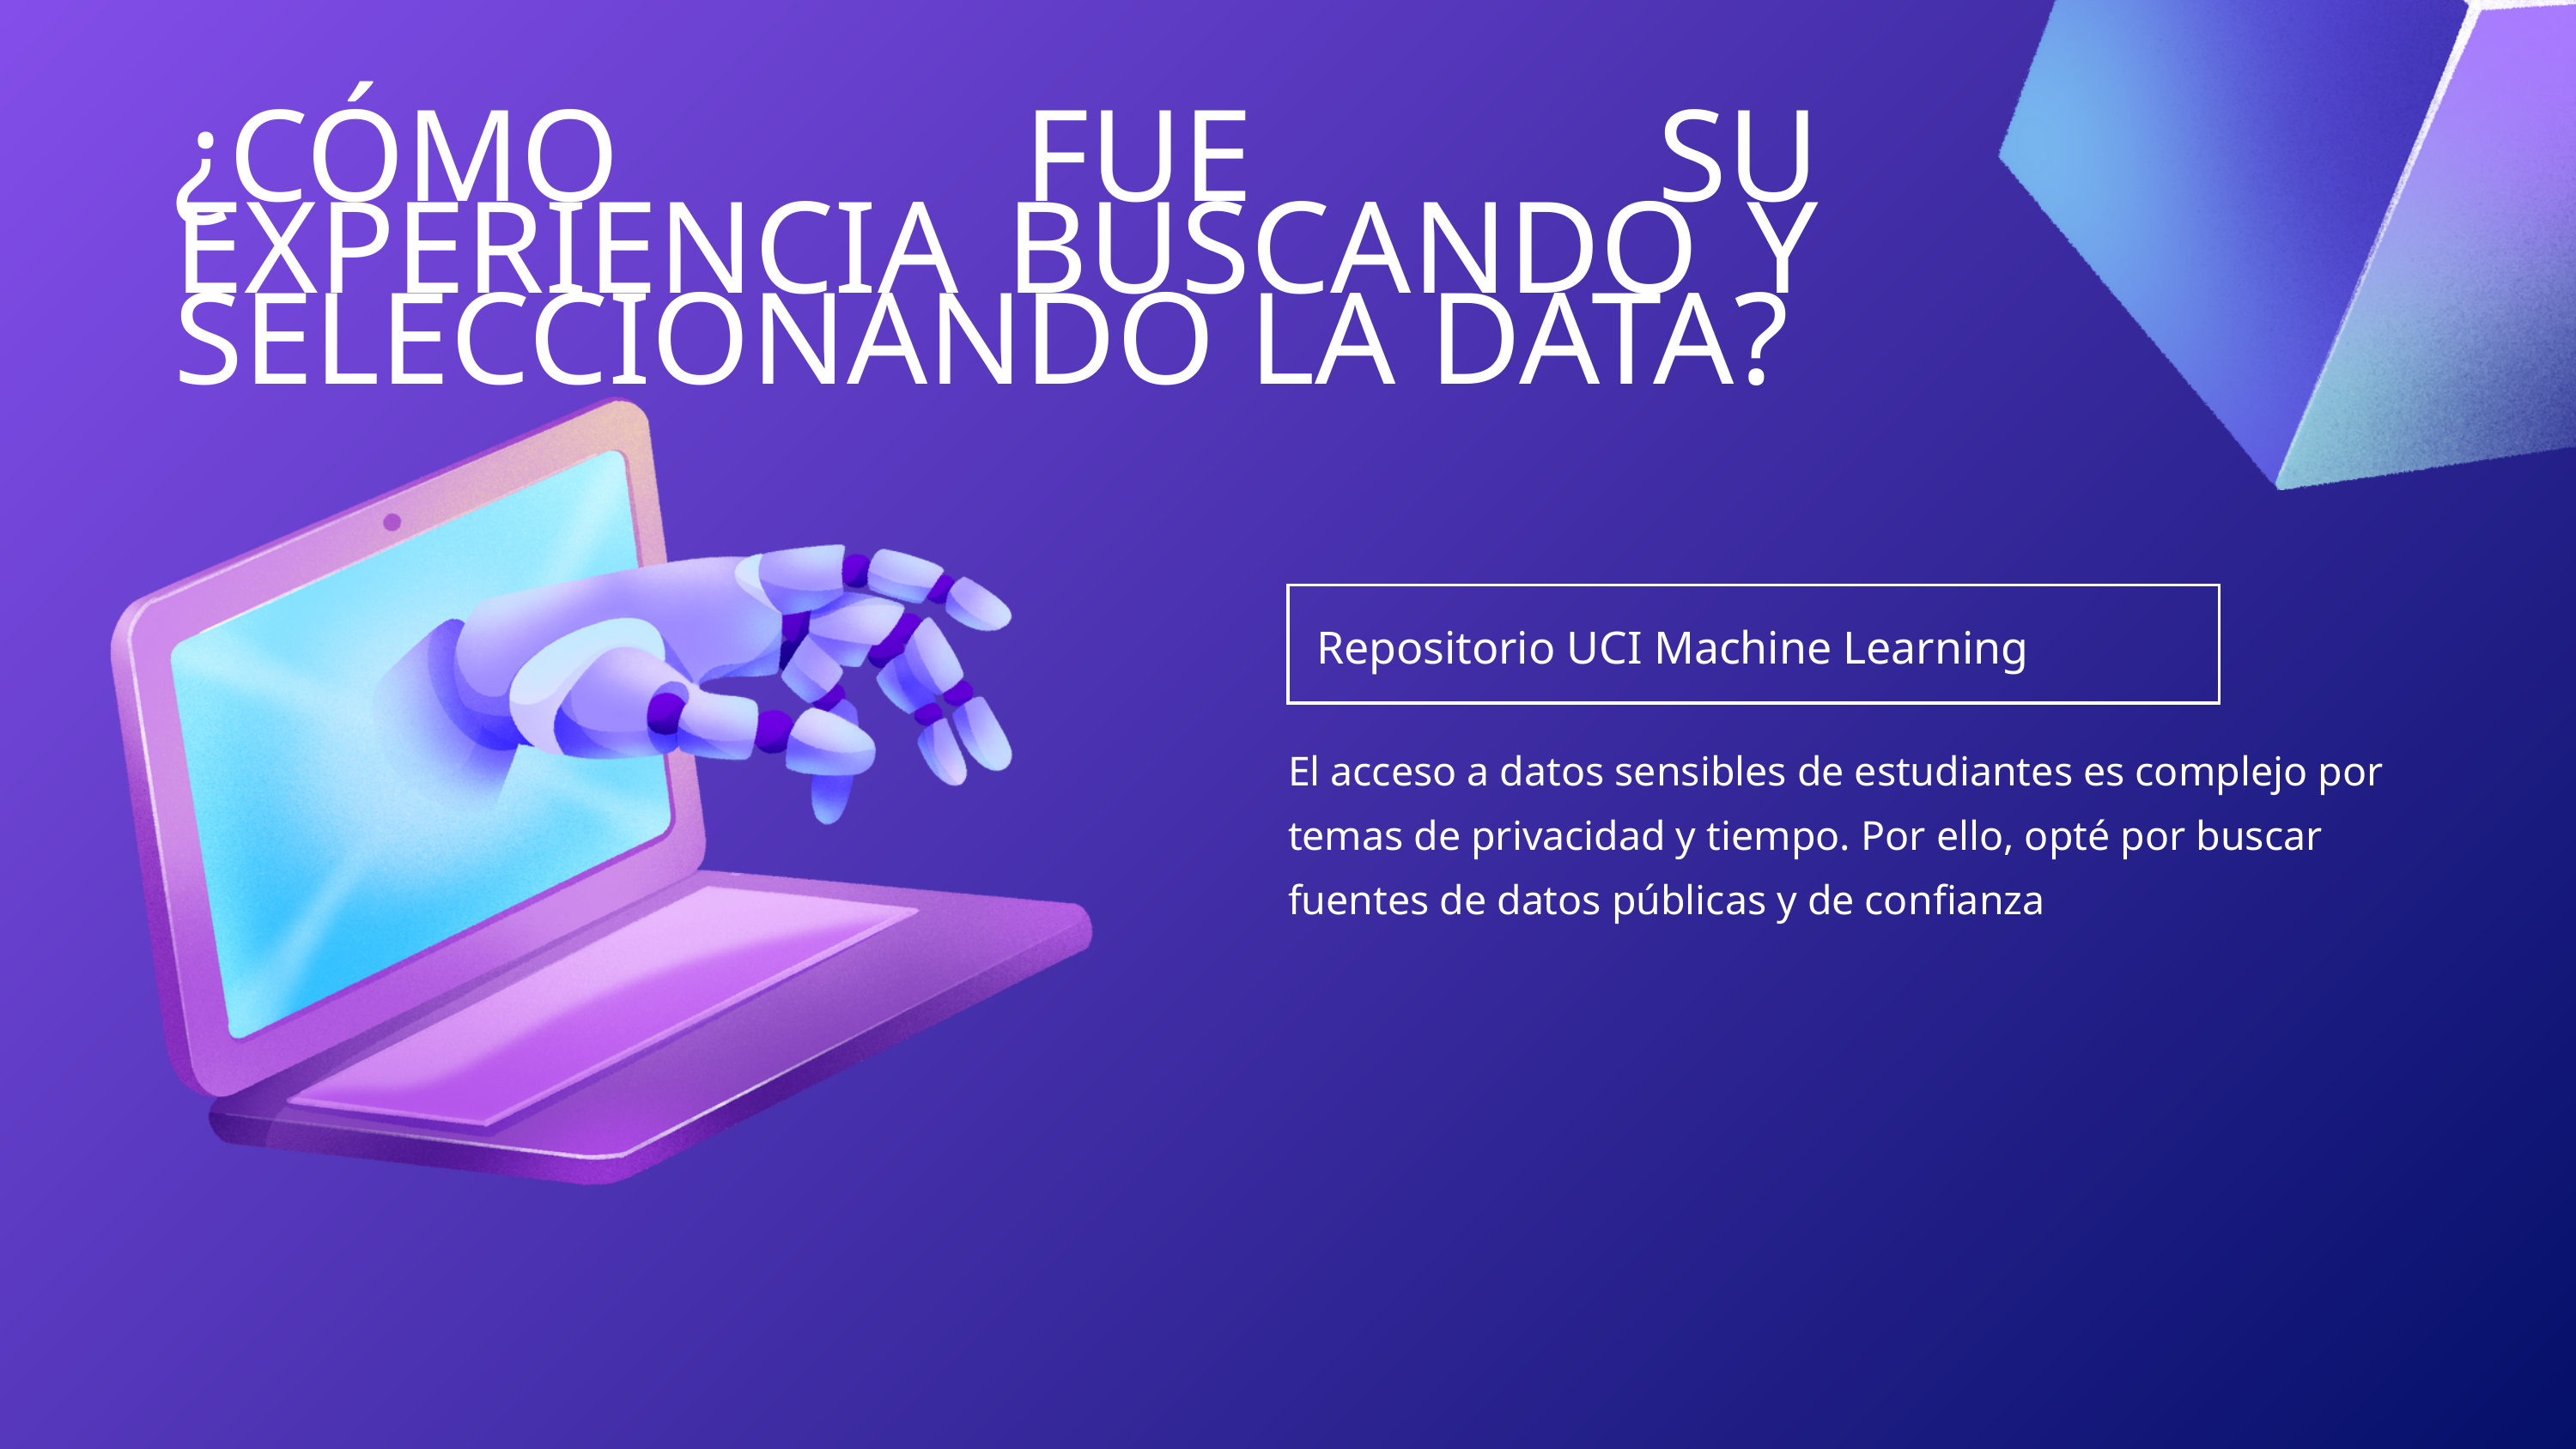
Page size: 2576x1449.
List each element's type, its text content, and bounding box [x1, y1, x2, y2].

text_box [1990, 0, 2576, 490]
text_box ¿CÓMO FUE SU EXPERIENCIA BUSCANDO Y SELECCIONANDO LA DATA? [173, 135, 1820, 409]
text_box El acceso a datos sensibles de estudiantes es complejo por temas de privacidad y tiempo. Por ello, opté por buscar fuentes de datos públicas y de confianza [1288, 728, 2394, 923]
text_box [110, 397, 1095, 1185]
text_box Repositorio UCI Machine Learning [1309, 537, 2241, 728]
text_box [1287, 585, 1309, 704]
